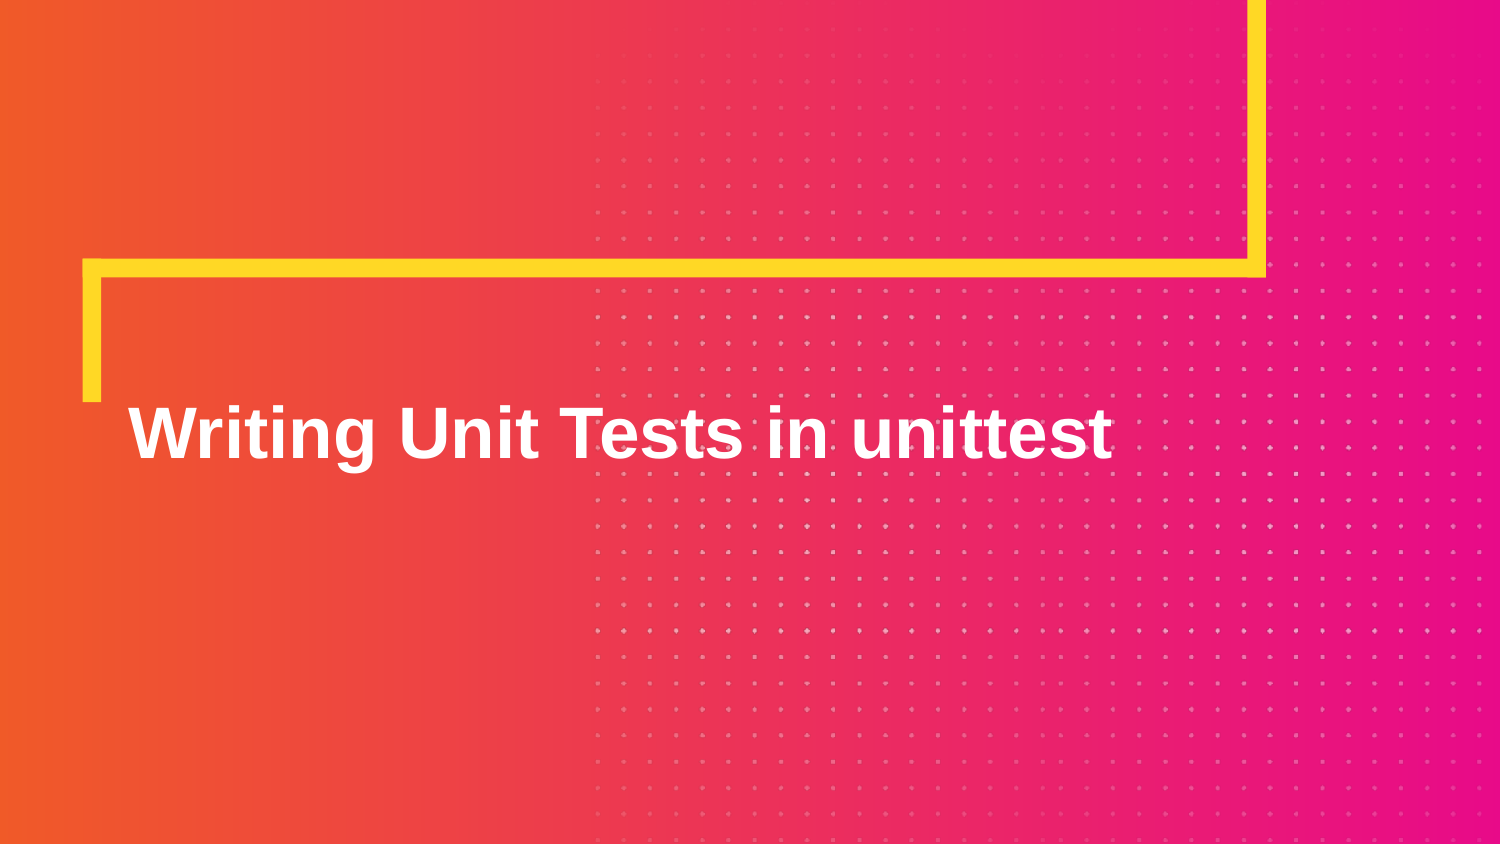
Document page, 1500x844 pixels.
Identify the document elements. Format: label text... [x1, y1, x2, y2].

title Writing Unit Tests in unittest [113, 394, 1500, 488]
